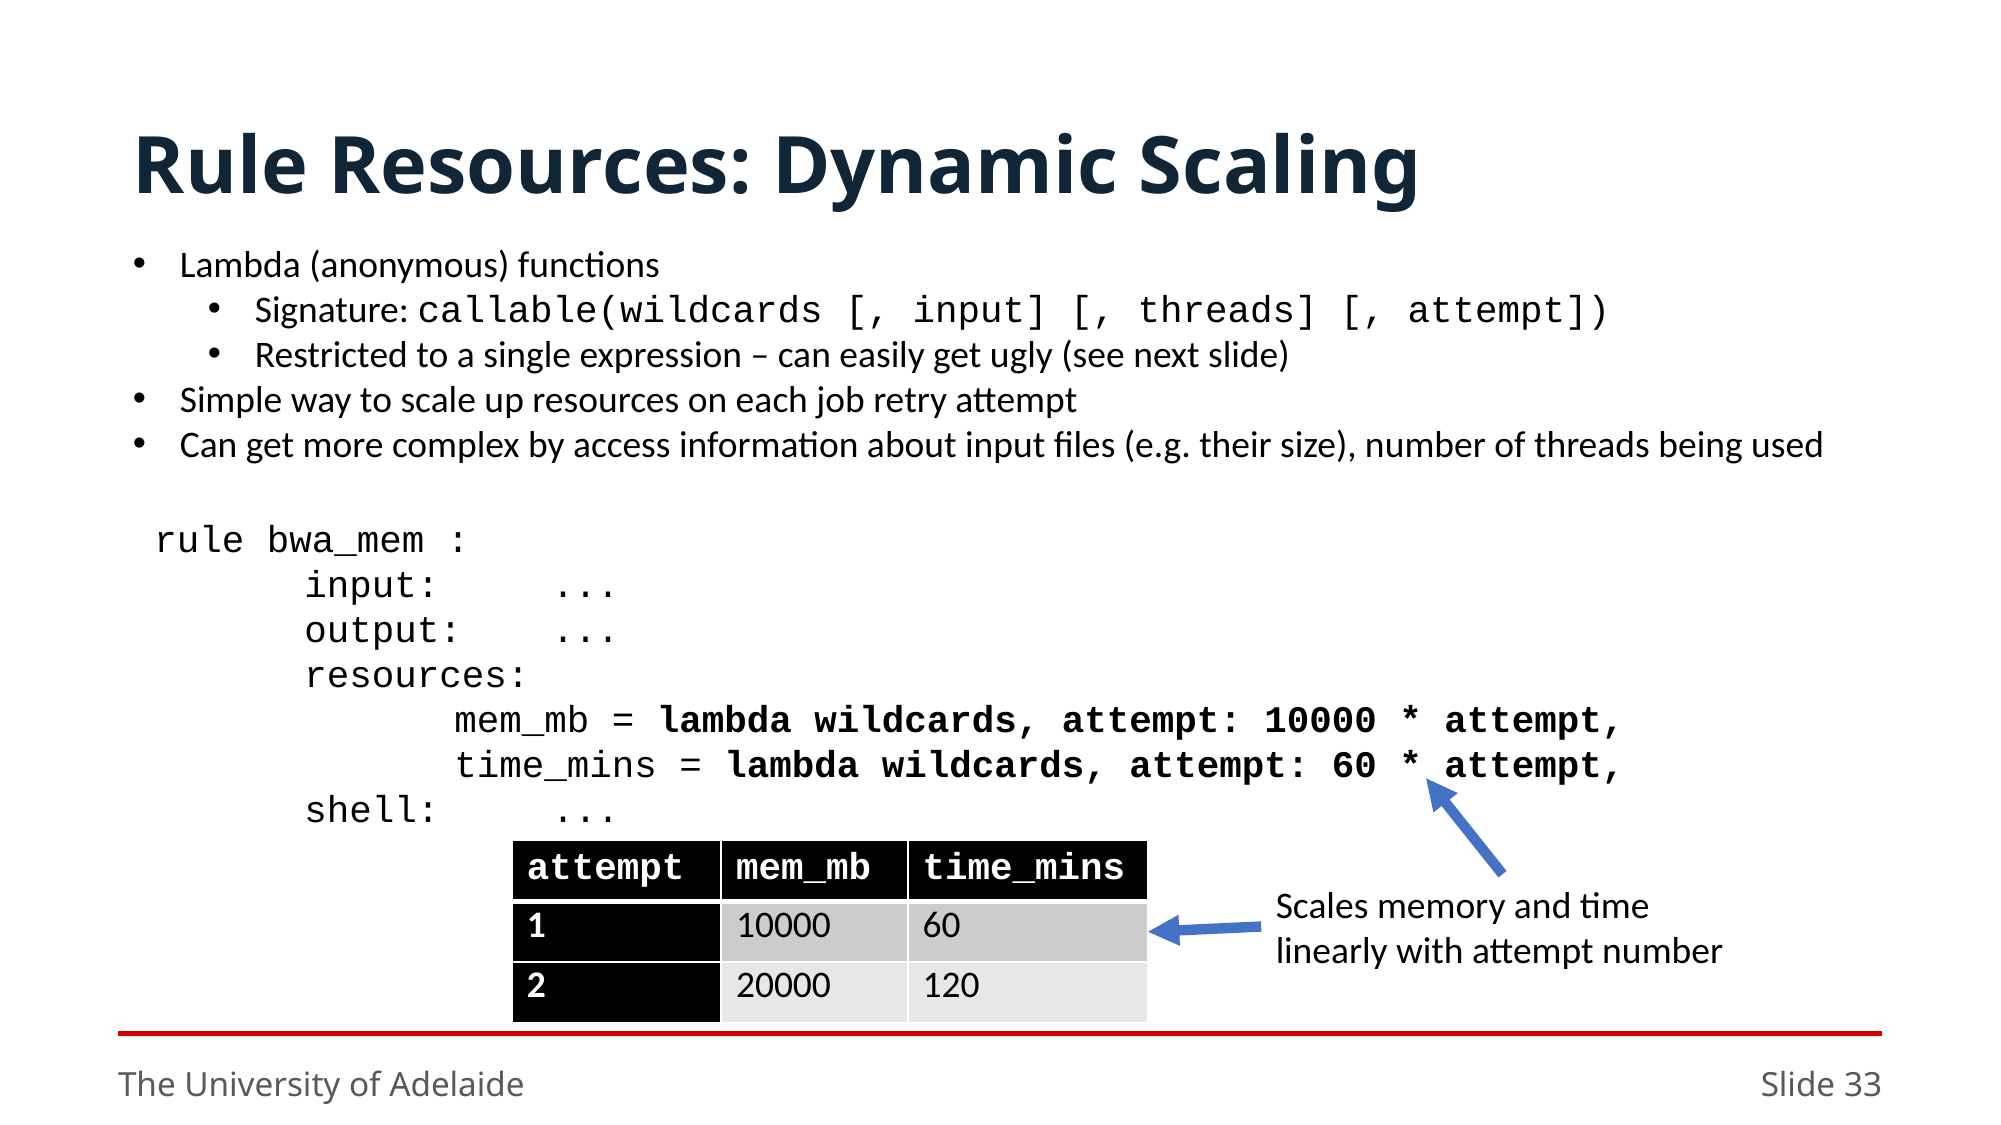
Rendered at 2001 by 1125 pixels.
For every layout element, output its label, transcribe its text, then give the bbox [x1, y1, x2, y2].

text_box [1426, 778, 1503, 875]
table_cell 20000 [722, 963, 907, 1022]
table_header mem_mb [722, 841, 907, 899]
text_box Scales memory and time linearly with attempt number [1261, 874, 1744, 979]
footer The University of Adelaide [118, 1062, 906, 1093]
slide_number Slide 33 [1488, 1062, 1883, 1093]
table_header attempt [513, 841, 720, 899]
table_cell 10000 [722, 904, 907, 961]
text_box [1148, 927, 1262, 932]
text_box rule bwa_mem : input: ... output: ... resources: mem_mb = lambda wildcards, attempt: 10000 * attempt, time_mins = lambda wildcards, attempt: 60 * attempt, shell: ... [139, 507, 1883, 838]
text_box Rule Resources: Dynamic Scaling [118, 118, 1882, 232]
table_cell 2 [513, 963, 720, 1022]
table_cell 120 [909, 963, 1147, 1022]
text_box Lambda (anonymous) functions Signature: callable(wildcards [, input] [, threads] [, attempt]) Restricted to a single expression – can easily get ugly (see next slide) Simple way to scale up resources on each job retry attempt Can get more complex by access information about input files (e.g. their size), number of threads being used [118, 232, 1882, 473]
table_cell 1 [513, 904, 720, 961]
table_cell 60 [909, 904, 1147, 961]
table_header time_mins [909, 841, 1147, 899]
